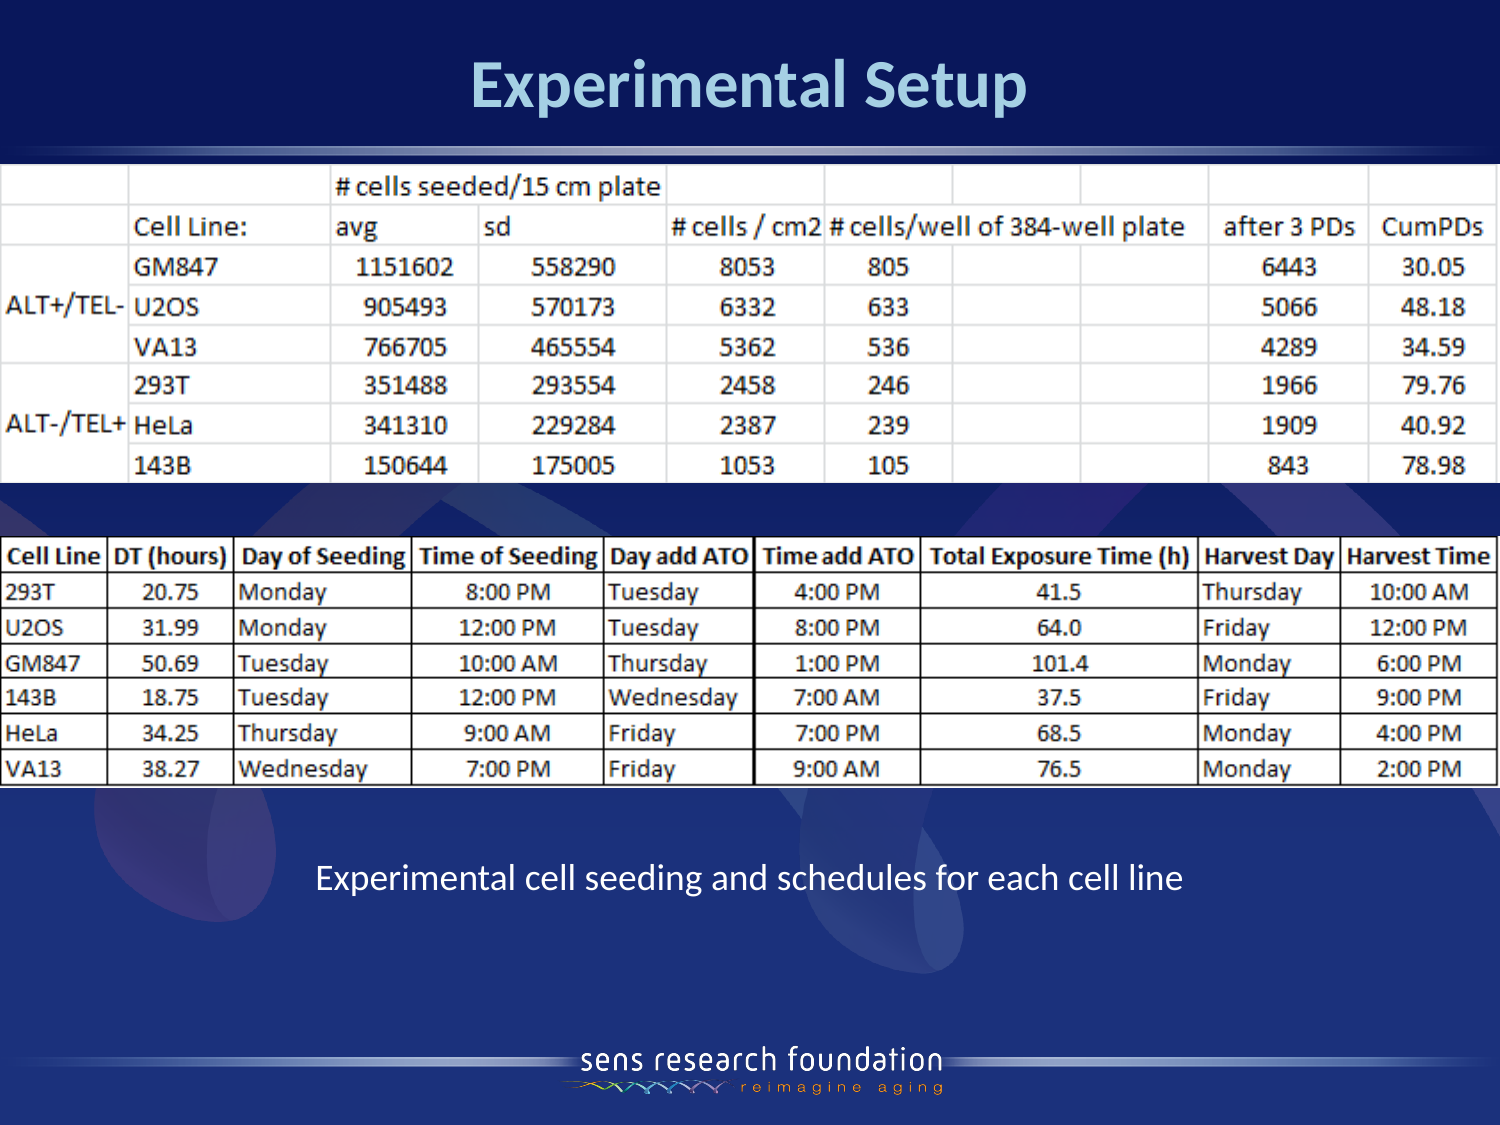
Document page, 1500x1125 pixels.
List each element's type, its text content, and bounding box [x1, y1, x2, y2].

title Experimental Setup [74, 16, 1426, 144]
text_box Experimental cell seeding and schedules for each cell line [0, 845, 1500, 905]
picture [0, 905, 1500, 1123]
picture [0, 0, 1500, 845]
